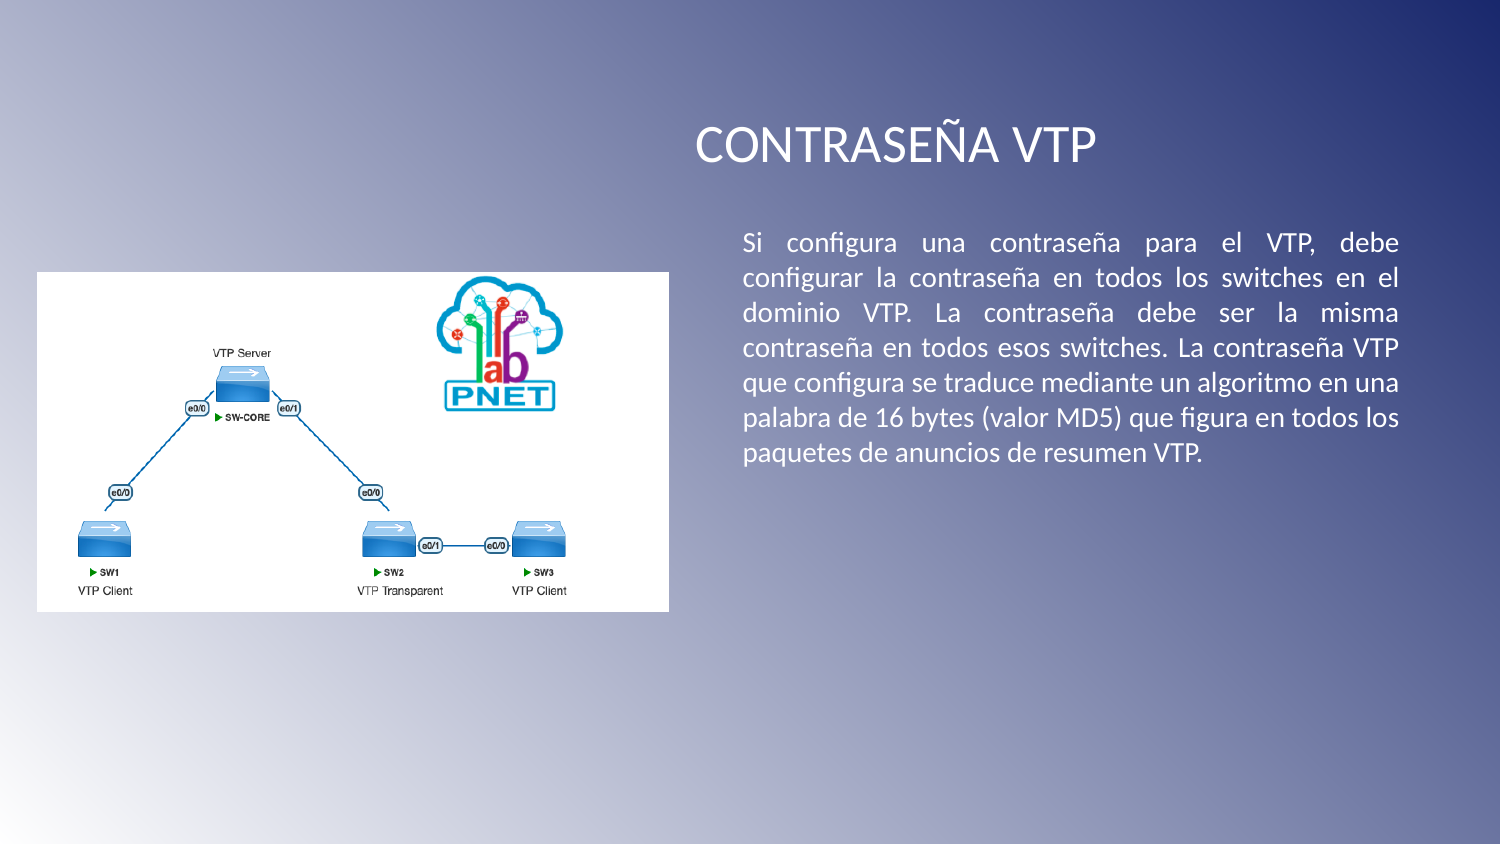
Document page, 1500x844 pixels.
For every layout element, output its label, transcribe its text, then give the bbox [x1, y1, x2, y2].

subtitle Si configura una contraseña para el VTP, debe configurar la contraseña en todos los switches en el dominio VTP. La contraseña debe ser la misma contraseña en todos esos switches. La contraseña VTP que configura se traduce mediante un algoritmo en una palabra de 16 bytes (valor MD5) que figura en todos los paquetes de anuncios de resumen VTP. [727, 208, 1415, 805]
picture [36, 272, 669, 612]
title CONTRASEÑA VTP [680, 93, 1368, 189]
